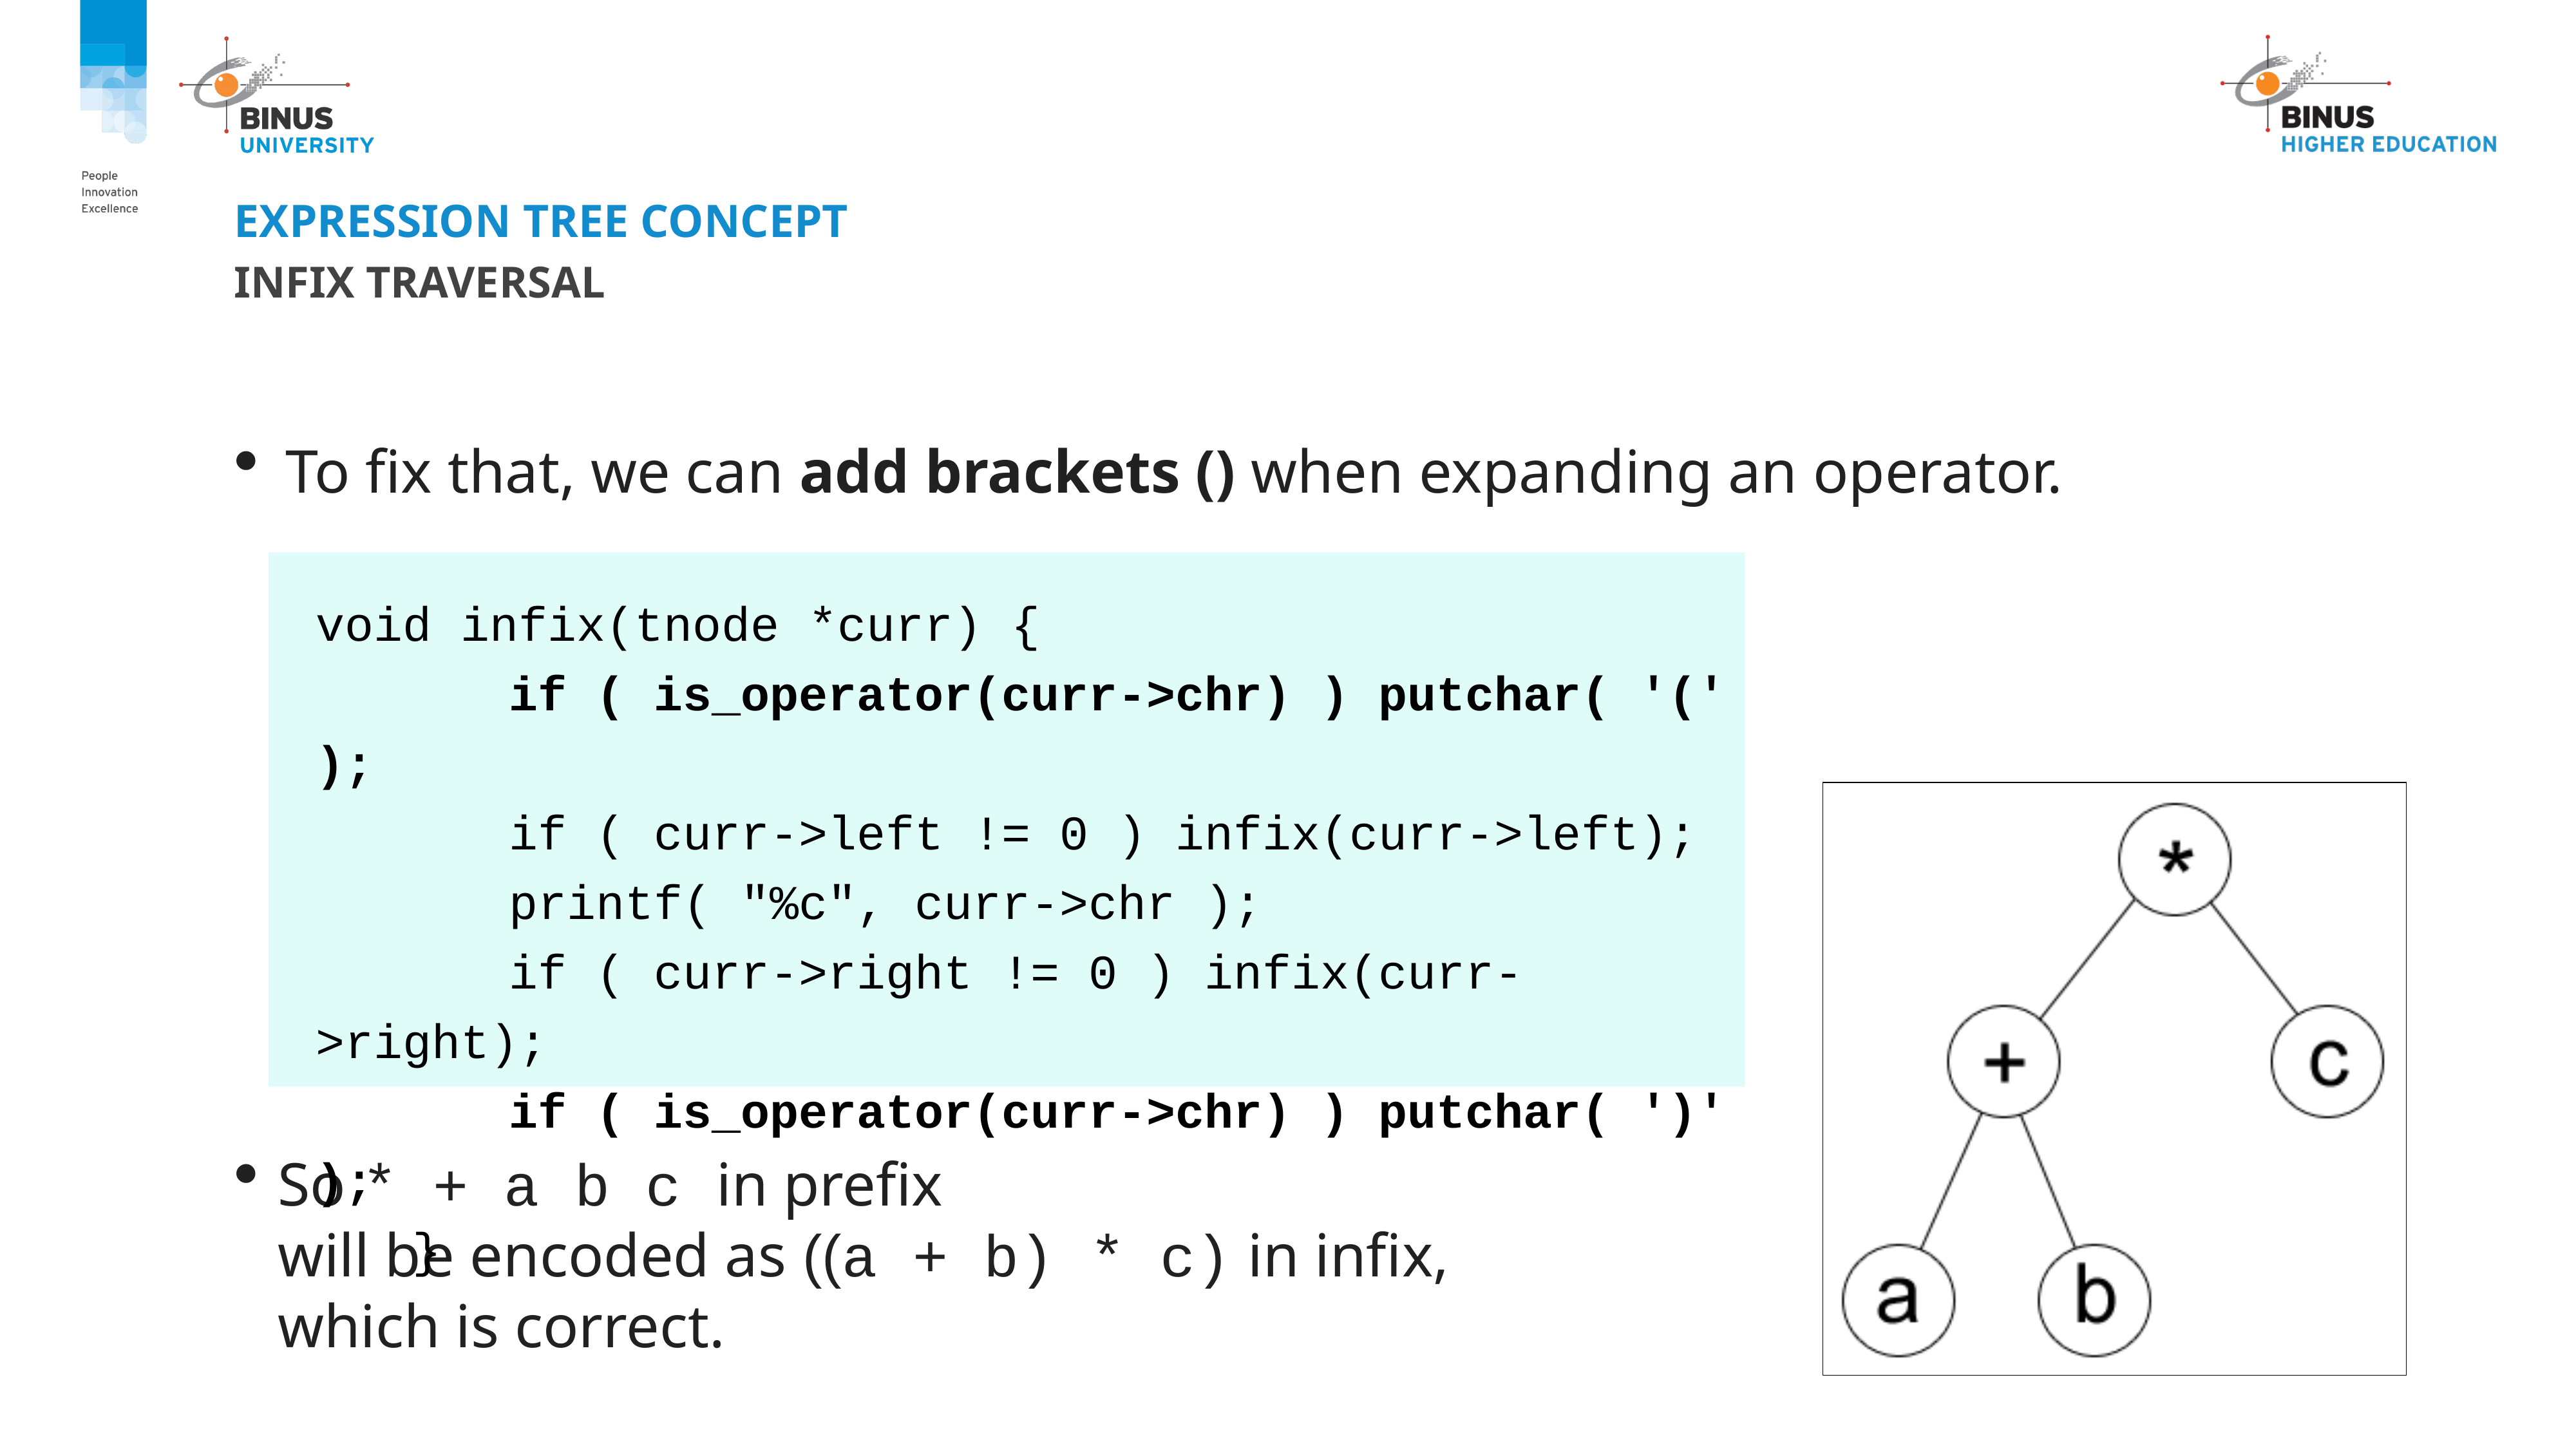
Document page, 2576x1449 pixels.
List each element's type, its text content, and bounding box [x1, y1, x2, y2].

title Expression Tree Concept [228, 197, 1784, 252]
list INfix Traversal [228, 255, 1262, 341]
picture [80, 66, 147, 144]
text_box void infix(tnode *curr) { if ( is_operator(curr->chr) ) putchar( '(' ); if ( curr->left != 0 ) infix(curr->left); printf( "%c", curr->chr ); if ( curr->right != 0 ) infix(curr->right); if ( is_operator(curr->chr) ) putchar( ')' ); } [268, 552, 1745, 1087]
list To fix that, we can add brackets () when expanding an operator. So * + a b c in prefix will be encoded as ((a + b) * c) in infix, which is correct. [228, 413, 2273, 1376]
picture [2199, 0, 2496, 156]
picture [1823, 782, 2407, 1375]
picture [81, 146, 146, 213]
picture [174, 25, 374, 161]
